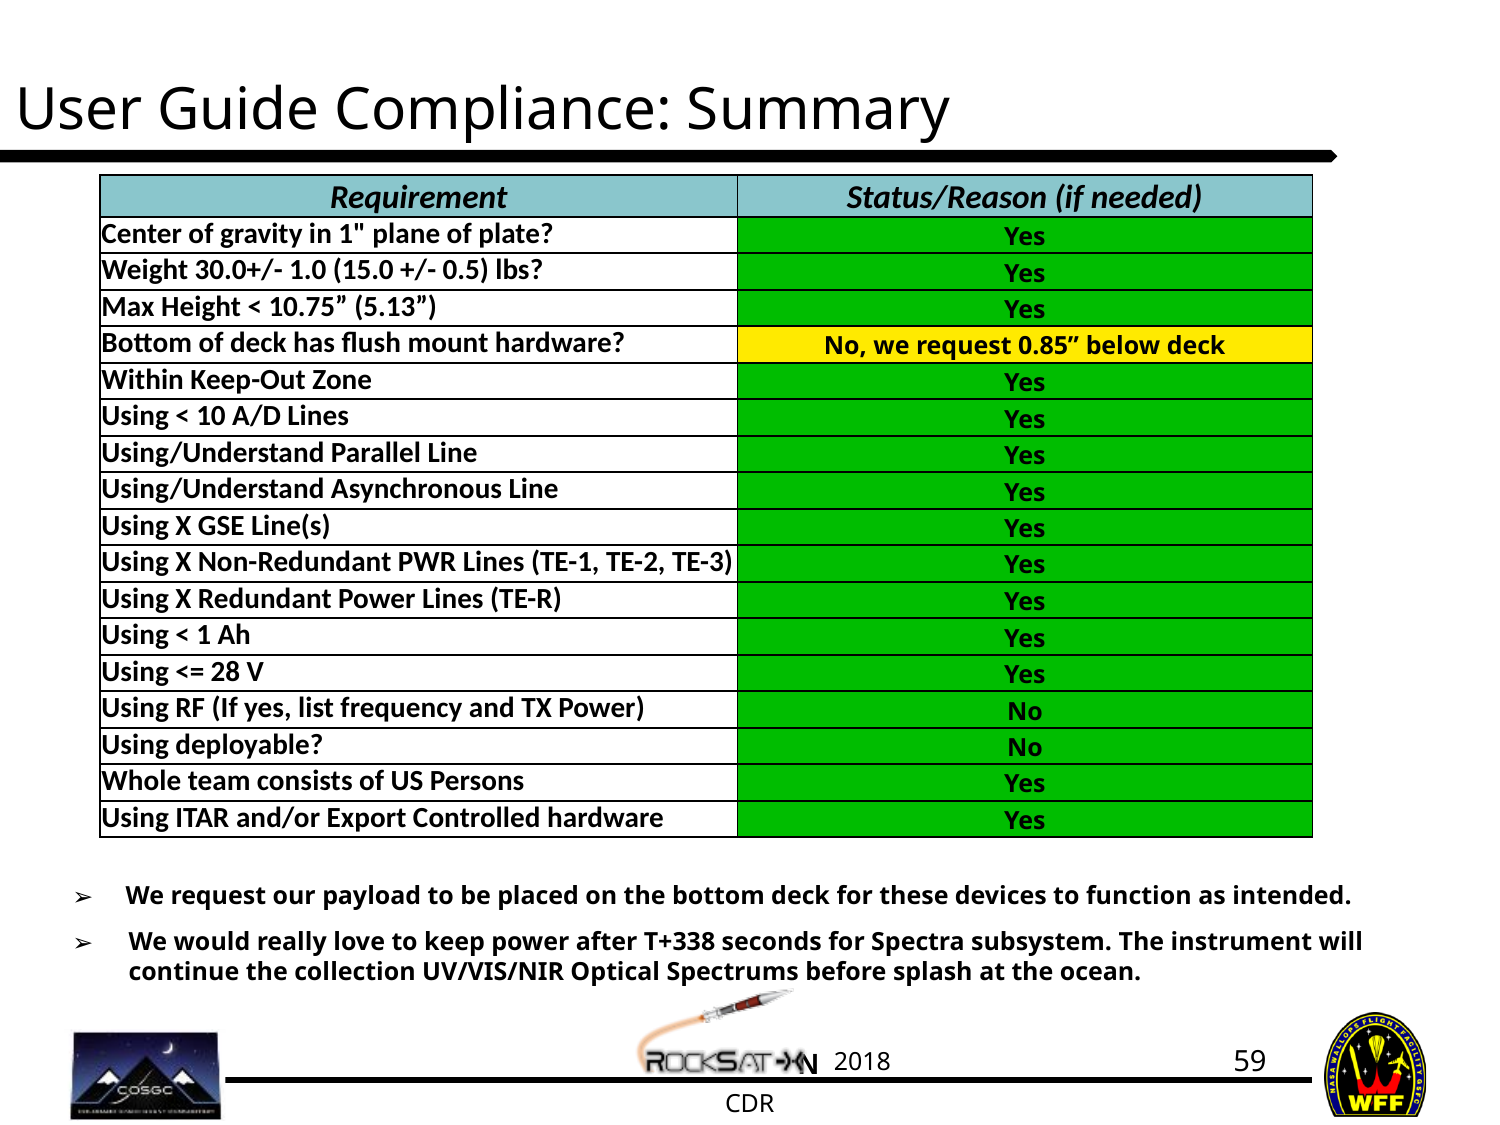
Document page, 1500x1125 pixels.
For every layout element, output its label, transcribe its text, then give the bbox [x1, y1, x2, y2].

table_cell No [738, 729, 1312, 763]
table_cell No [738, 692, 1312, 727]
table_cell Using ITAR and/or Export Controlled hardware [101, 802, 737, 836]
table_cell Using X GSE Line(s) [101, 510, 737, 544]
table_cell Yes [738, 765, 1312, 800]
table_cell Within Keep-Out Zone [101, 364, 737, 398]
table_header Requirement [101, 176, 737, 216]
table_cell Yes [738, 583, 1312, 617]
table_cell Using X Non-Redundant PWR Lines (TE-1, TE-2, TE-3) [101, 546, 737, 581]
table_cell Using < 10 A/D Lines [101, 400, 737, 435]
table_cell Yes [738, 400, 1312, 435]
table_cell Yes [738, 254, 1312, 289]
table_cell Yes [738, 291, 1312, 325]
text_box We would really love to keep power after T+338 seconds for Spectra subsystem. The instrument will continue the collection UV/VIS/NIR Optical Spectrums before splash at the ocean. [57, 917, 1464, 994]
picture [622, 994, 827, 1075]
table_cell Max Height < 10.75” (5.13”) [101, 291, 737, 325]
table_cell Using/Understand Asynchronous Line [101, 473, 737, 508]
table_cell Yes [738, 473, 1312, 508]
table_cell Yes [738, 802, 1312, 836]
table_cell Yes [738, 656, 1312, 690]
table_cell Using deployable? [101, 729, 737, 763]
table_cell Bottom of deck has flush mount hardware? [101, 327, 737, 362]
title User Guide Compliance: Summary [0, 12, 1350, 200]
table_cell Yes [738, 437, 1312, 471]
slide_number 59 [1074, 1034, 1425, 1113]
table_cell Yes [738, 619, 1312, 654]
table_cell No, we request 0.85” below deck [738, 327, 1312, 362]
table_cell Yes [738, 218, 1312, 252]
table_cell Using < 1 Ah [101, 619, 737, 654]
table_header Status/Reason (if needed) [738, 176, 1312, 216]
table_cell Yes [738, 364, 1312, 398]
table_cell Center of gravity in 1" plane of plate? [101, 218, 737, 252]
table_cell Whole team consists of US Persons [101, 765, 737, 800]
table_cell Using <= 28 V [101, 656, 737, 690]
table_cell Using/Understand Parallel Line [101, 437, 737, 471]
table_cell Using RF (If yes, list frequency and TX Power) [101, 692, 737, 727]
table_cell Weight 30.0+/- 1.0 (15.0 +/- 0.5) lbs? [101, 254, 737, 289]
picture [1324, 1012, 1427, 1117]
picture [64, 1029, 226, 1121]
table_cell Yes [738, 510, 1312, 544]
table_cell Using X Redundant Power Lines (TE-R) [101, 583, 737, 617]
text_box We request our payload to be placed on the bottom deck for these devices to function as intended. [57, 872, 1443, 917]
table_cell Yes [738, 546, 1312, 581]
